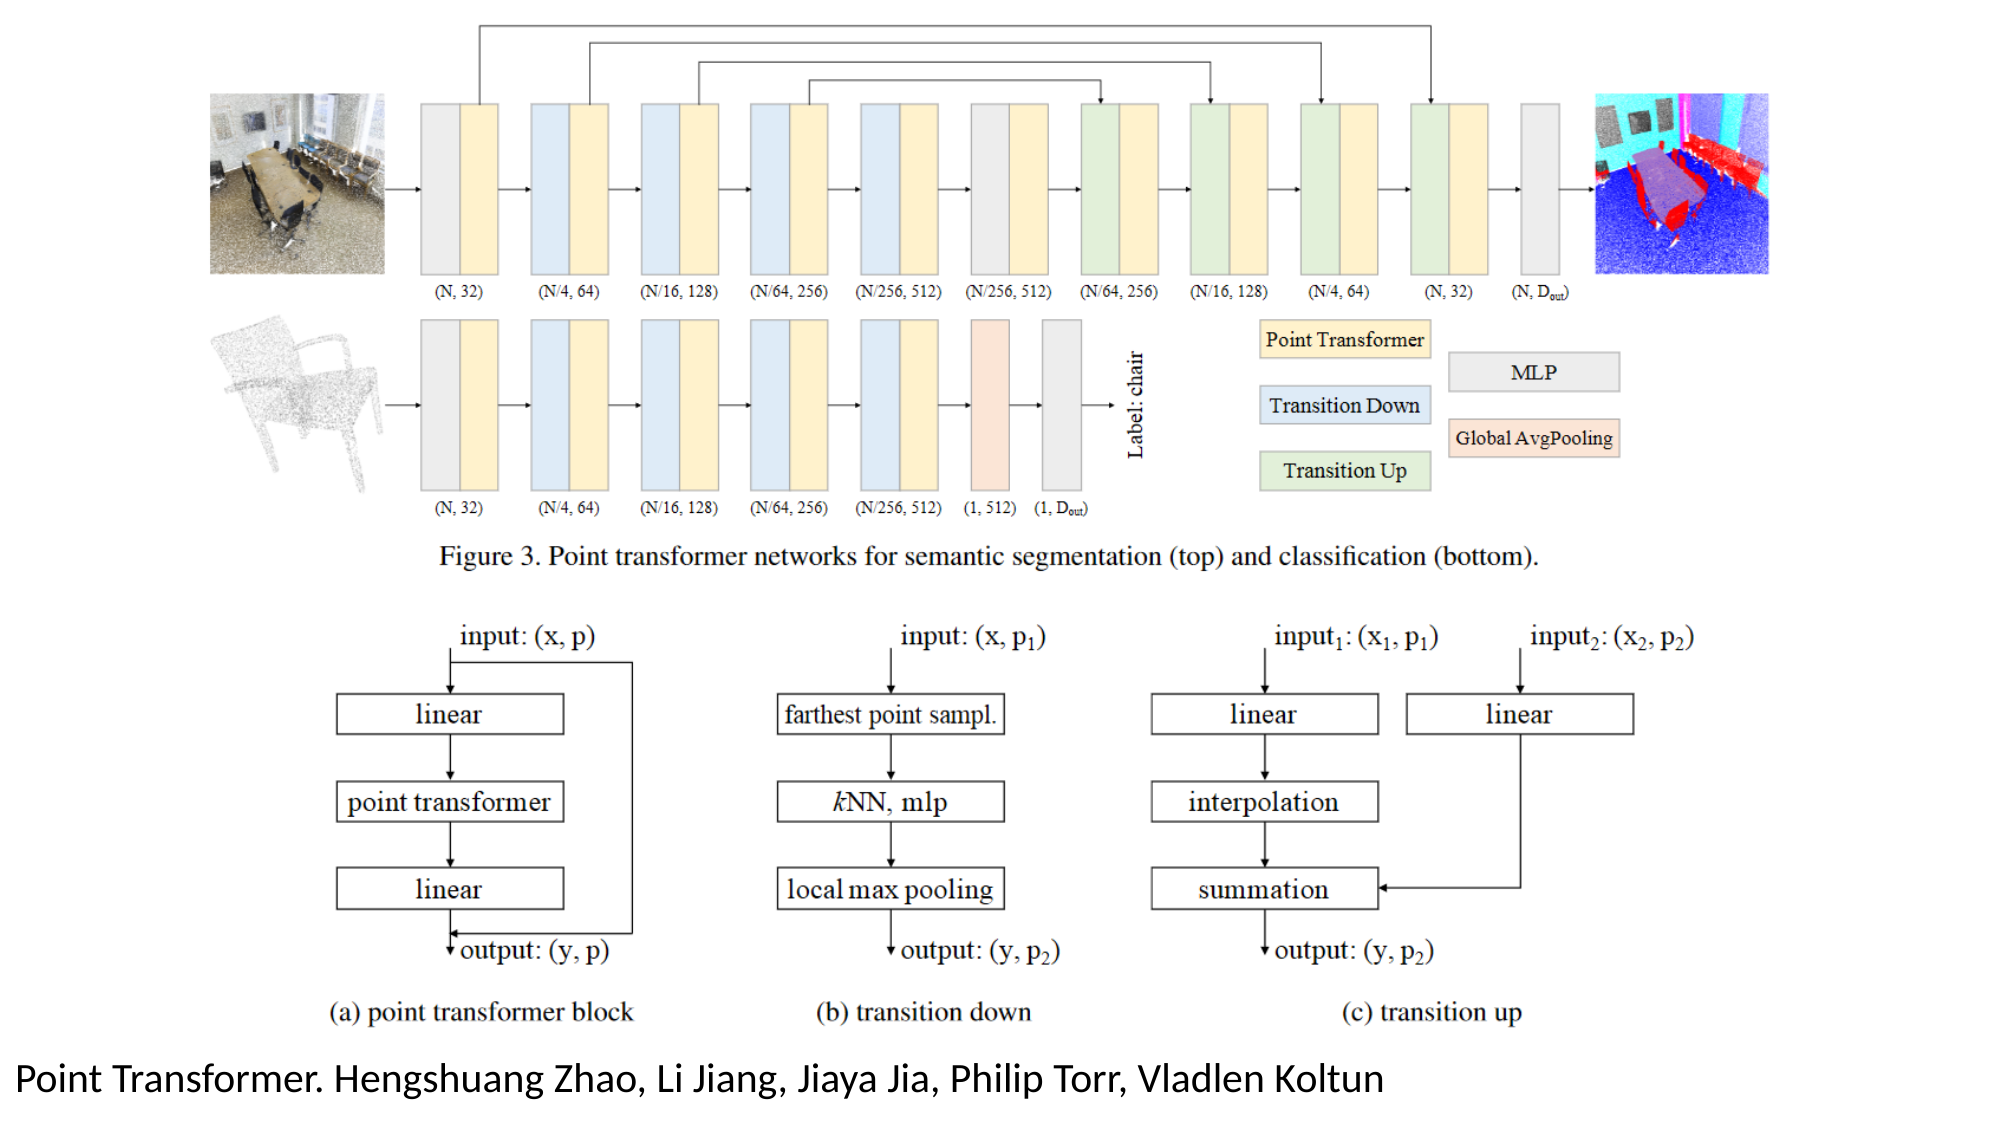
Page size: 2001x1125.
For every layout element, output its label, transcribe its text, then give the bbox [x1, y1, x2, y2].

picture [196, 0, 1779, 1038]
list Point Transformer. Hengshuang Zhao, Li Jiang, Jiaya Jia, Philip Torr, Vladlen Koltun [0, 1048, 1725, 1125]
